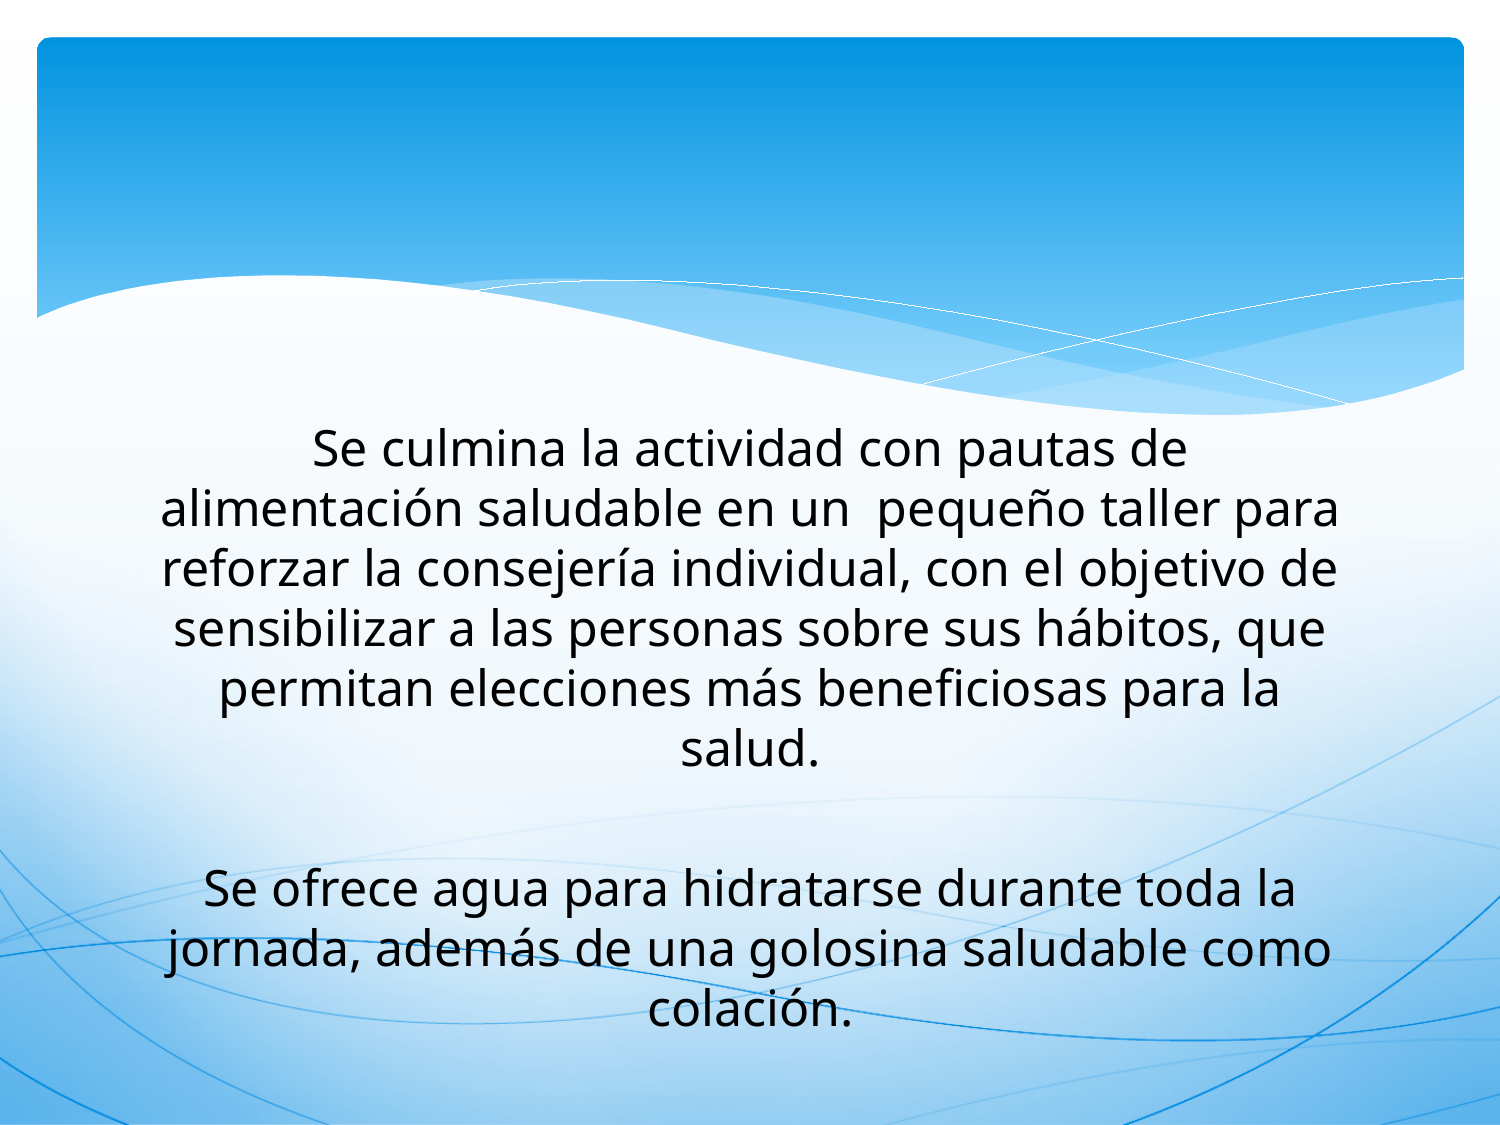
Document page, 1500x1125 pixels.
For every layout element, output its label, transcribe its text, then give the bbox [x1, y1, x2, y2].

list Se culmina la actividad con pautas de alimentación saludable en un pequeño taller para reforzar la consejería individual, con el objetivo de sensibilizar a las personas sobre sus hábitos, que permitan elecciones más beneficiosas para la salud. Se ofrece agua para hidratarse durante toda la jornada, además de una golosina saludable como colación. [143, 408, 1359, 1005]
